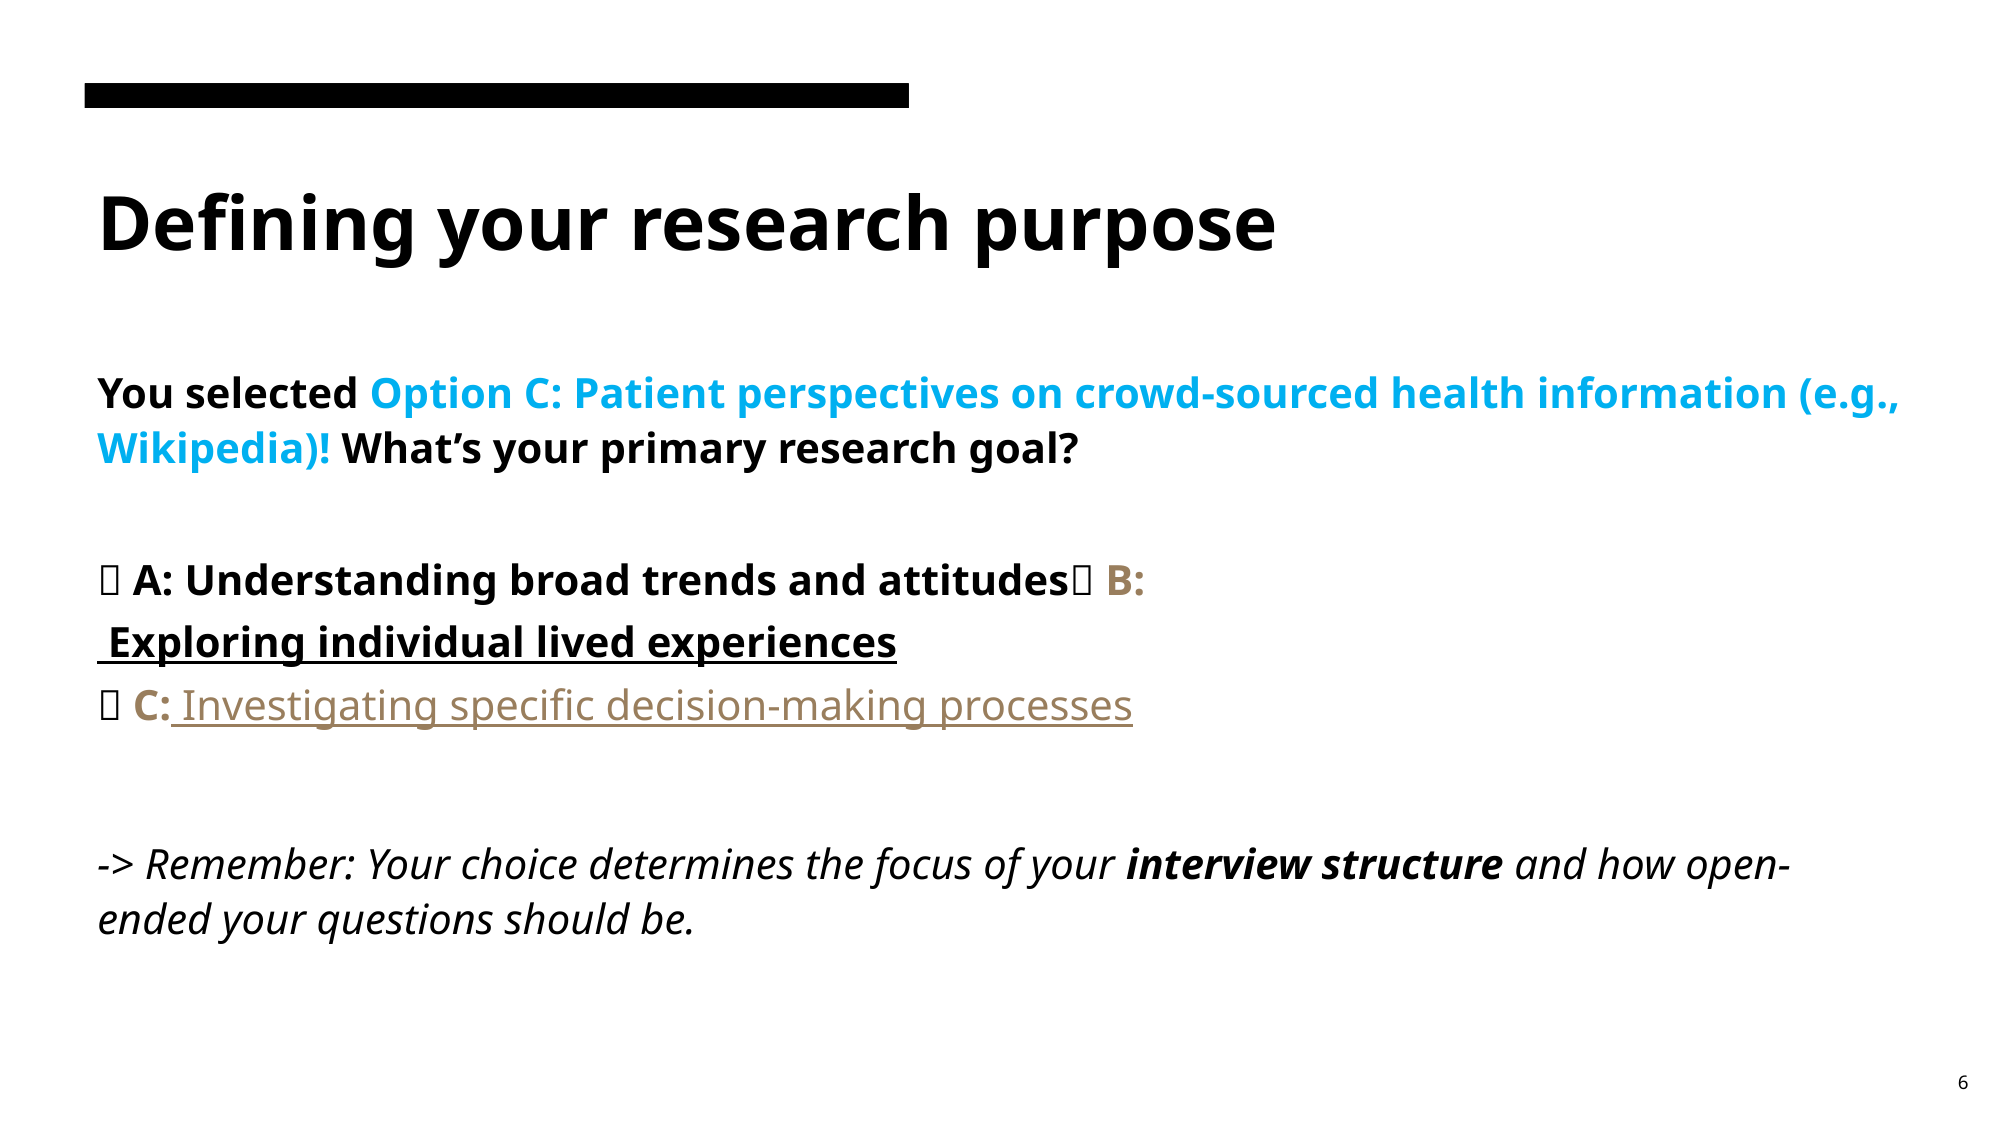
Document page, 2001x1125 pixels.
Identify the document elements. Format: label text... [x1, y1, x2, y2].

list Defining your research purpose You selected Option C: Patient perspectives on crowd-sourced health information (e.g., Wikipedia)! What’s your primary research goal? 🔘 A: Understanding broad trends and attitudes 🔘 B: Exploring individual lived experiences 🔘 C: Investigating specific decision-making processes -> Remember: Your choice determines the focus of your interview structure and how open-ended your questions should be. [82, 158, 1917, 958]
slide_number 6 [1879, 1053, 1984, 1114]
